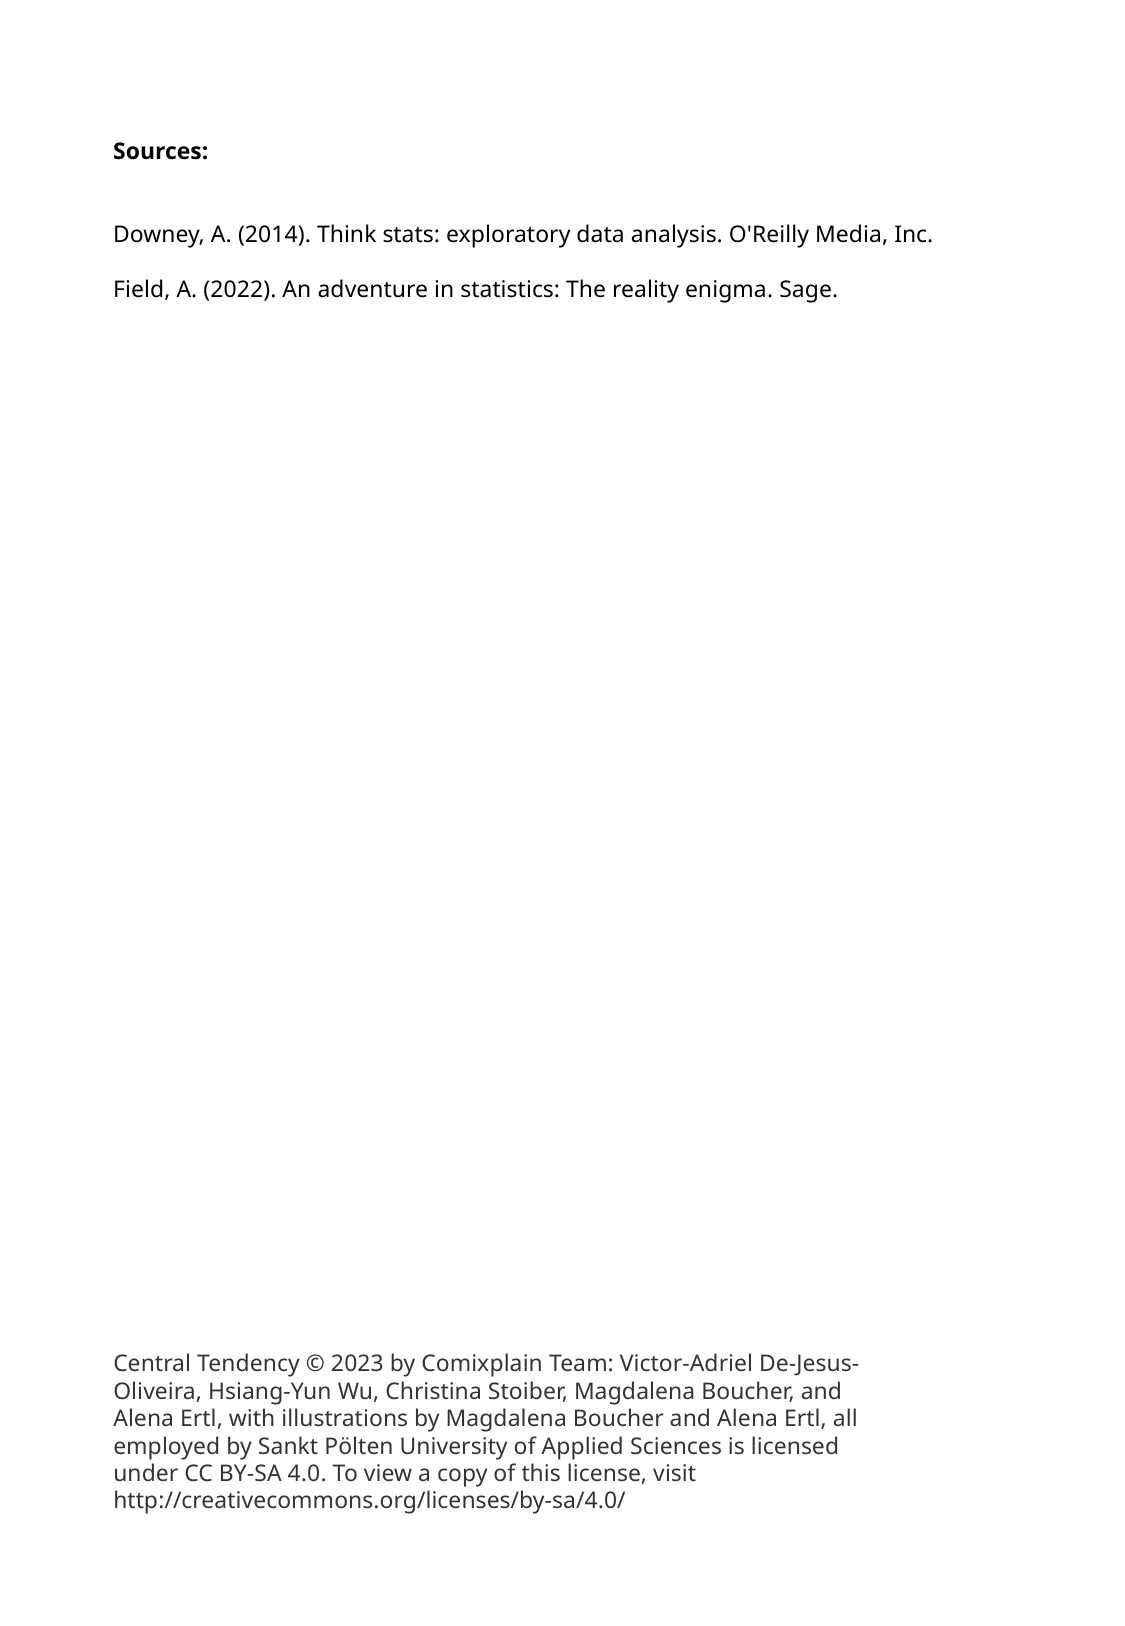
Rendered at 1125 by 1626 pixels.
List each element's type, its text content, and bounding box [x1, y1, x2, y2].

title Central Tendency © 2023 by Comixplain Team: Victor-Adriel De-Jesus-Oliveira, Hsiang-Yun Wu, Christina Stoiber, Magdalena Boucher, and Alena Ertl, with illustrations by Magdalena Boucher and Alena Ertl, all employed by Sankt Pölten University of Applied Sciences is licensed under CC BY-SA 4.0. To view a copy of this license, visit http://creativecommons.org/licenses/by-sa/4.0/ [98, 1341, 896, 1625]
text_box Sources: Downey, A. (2014). Think stats: exploratory data analysis. O'Reilly Media, Inc. Field, A. (2022). An adventure in statistics: The reality enigma. Sage. [98, 129, 1047, 310]
